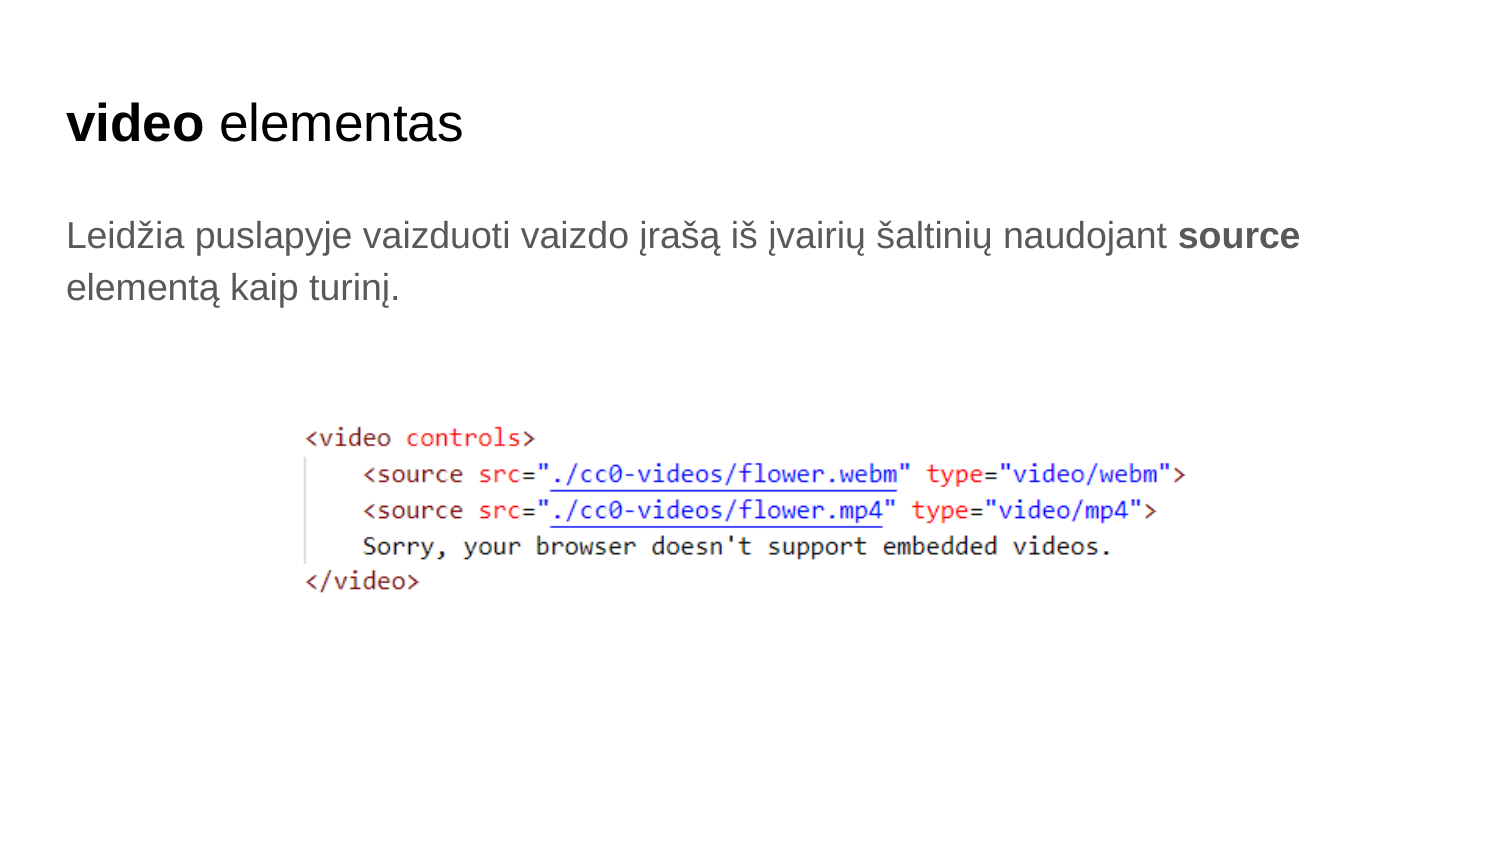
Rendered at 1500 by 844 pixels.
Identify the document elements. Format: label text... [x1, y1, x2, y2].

list Leidžia puslapyje vaizduoti vaizdo įrašą iš įvairių šaltinių naudojant source elementą kaip turinį. [51, 189, 1449, 750]
picture [298, 421, 1202, 602]
title video elementas [51, 72, 1449, 167]
